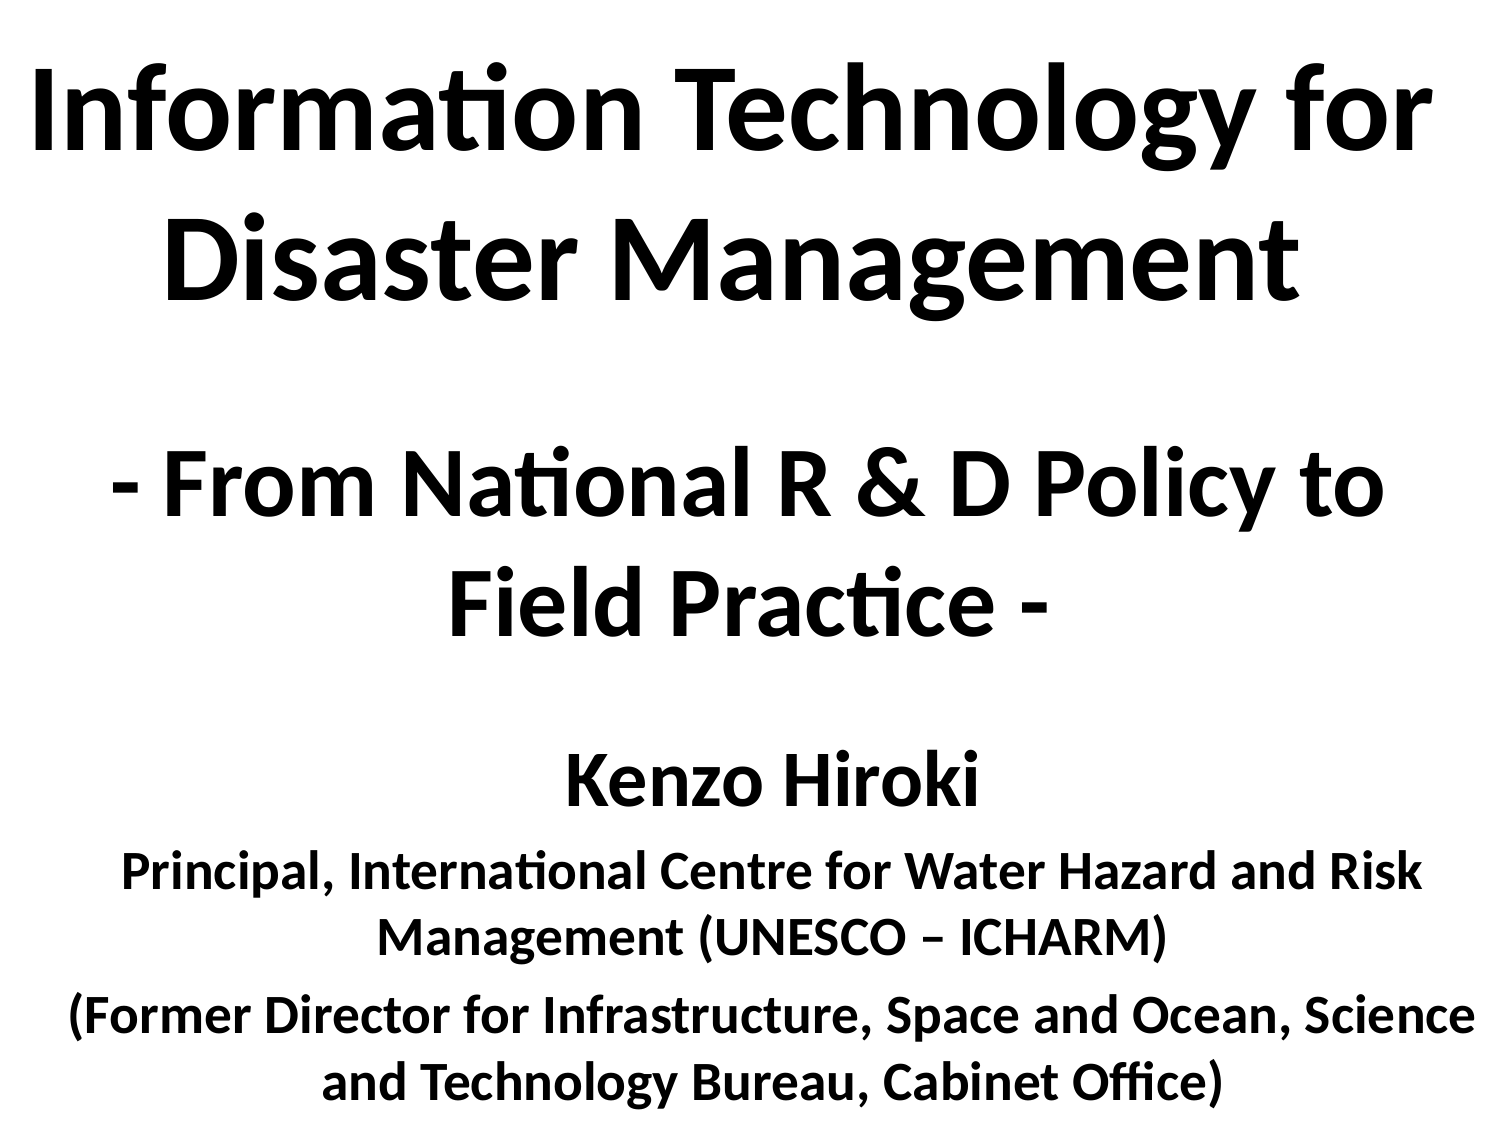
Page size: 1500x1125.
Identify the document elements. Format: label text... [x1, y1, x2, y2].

text_box Kenzo Hiroki Principal, International Centre for Water Hazard and Risk Management (UNESCO – ICHARM) (Former Director for Infrastructure, Space and Ocean, Science and Technology Bureau, Cabinet Office) [23, 719, 1500, 1125]
title Information Technology for Disaster Management [2, 54, 1462, 296]
subtitle - From National R & D Policy to Field Practice - [0, 408, 1499, 697]
